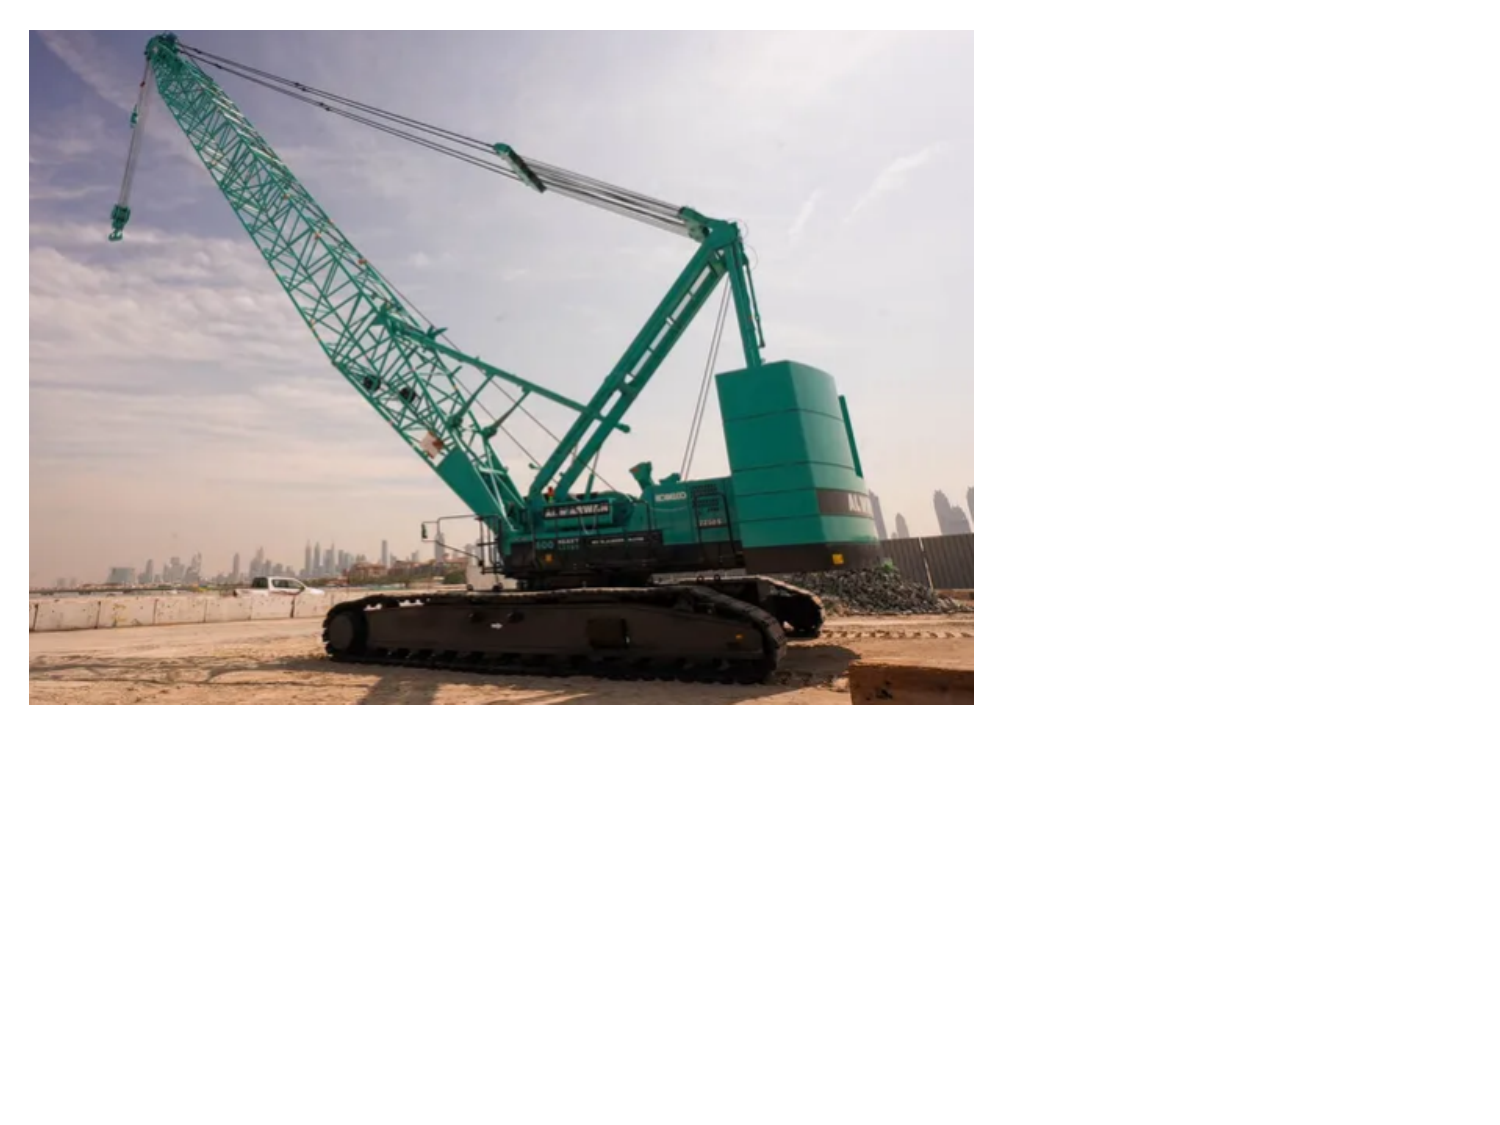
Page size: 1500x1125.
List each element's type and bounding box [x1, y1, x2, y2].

picture [29, 30, 974, 705]
